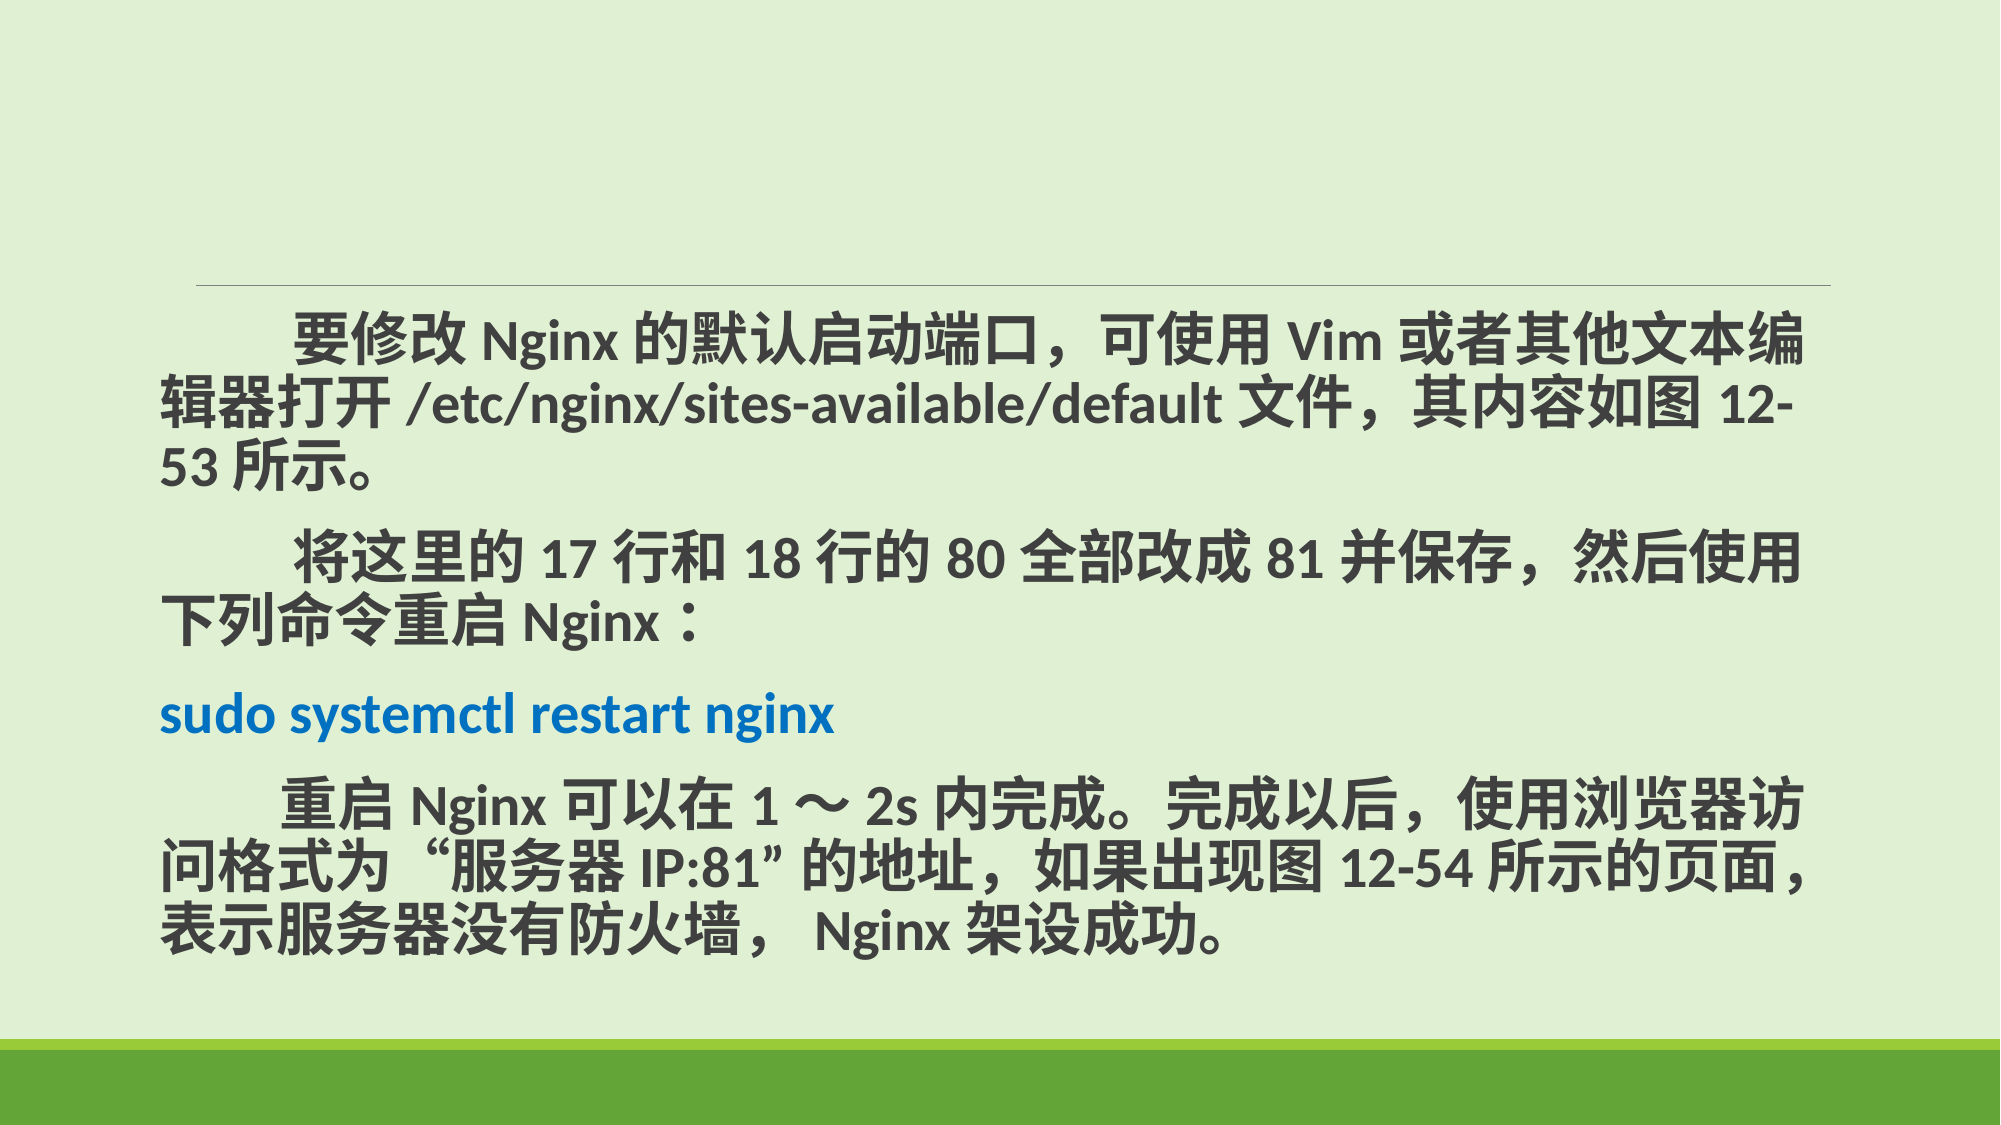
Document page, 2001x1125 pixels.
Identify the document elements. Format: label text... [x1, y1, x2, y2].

list 要修改Nginx的默认启动端口，可使用Vim或者其他文本编辑器打开/etc/nginx/sites-available/default文件，其内容如图12-53所示。 将这里的17行和18行的80全部改成81并保存，然后使用下列命令重启Nginx： sudo systemctl restart nginx 重启Nginx可以在1～2s内完成。完成以后，使用浏览器访问格式为“服务器IP:81”的地址，如果出现图12-54所示的页面，表示服务器没有防火墙，Nginx架设成功。 [144, 302, 1850, 1017]
